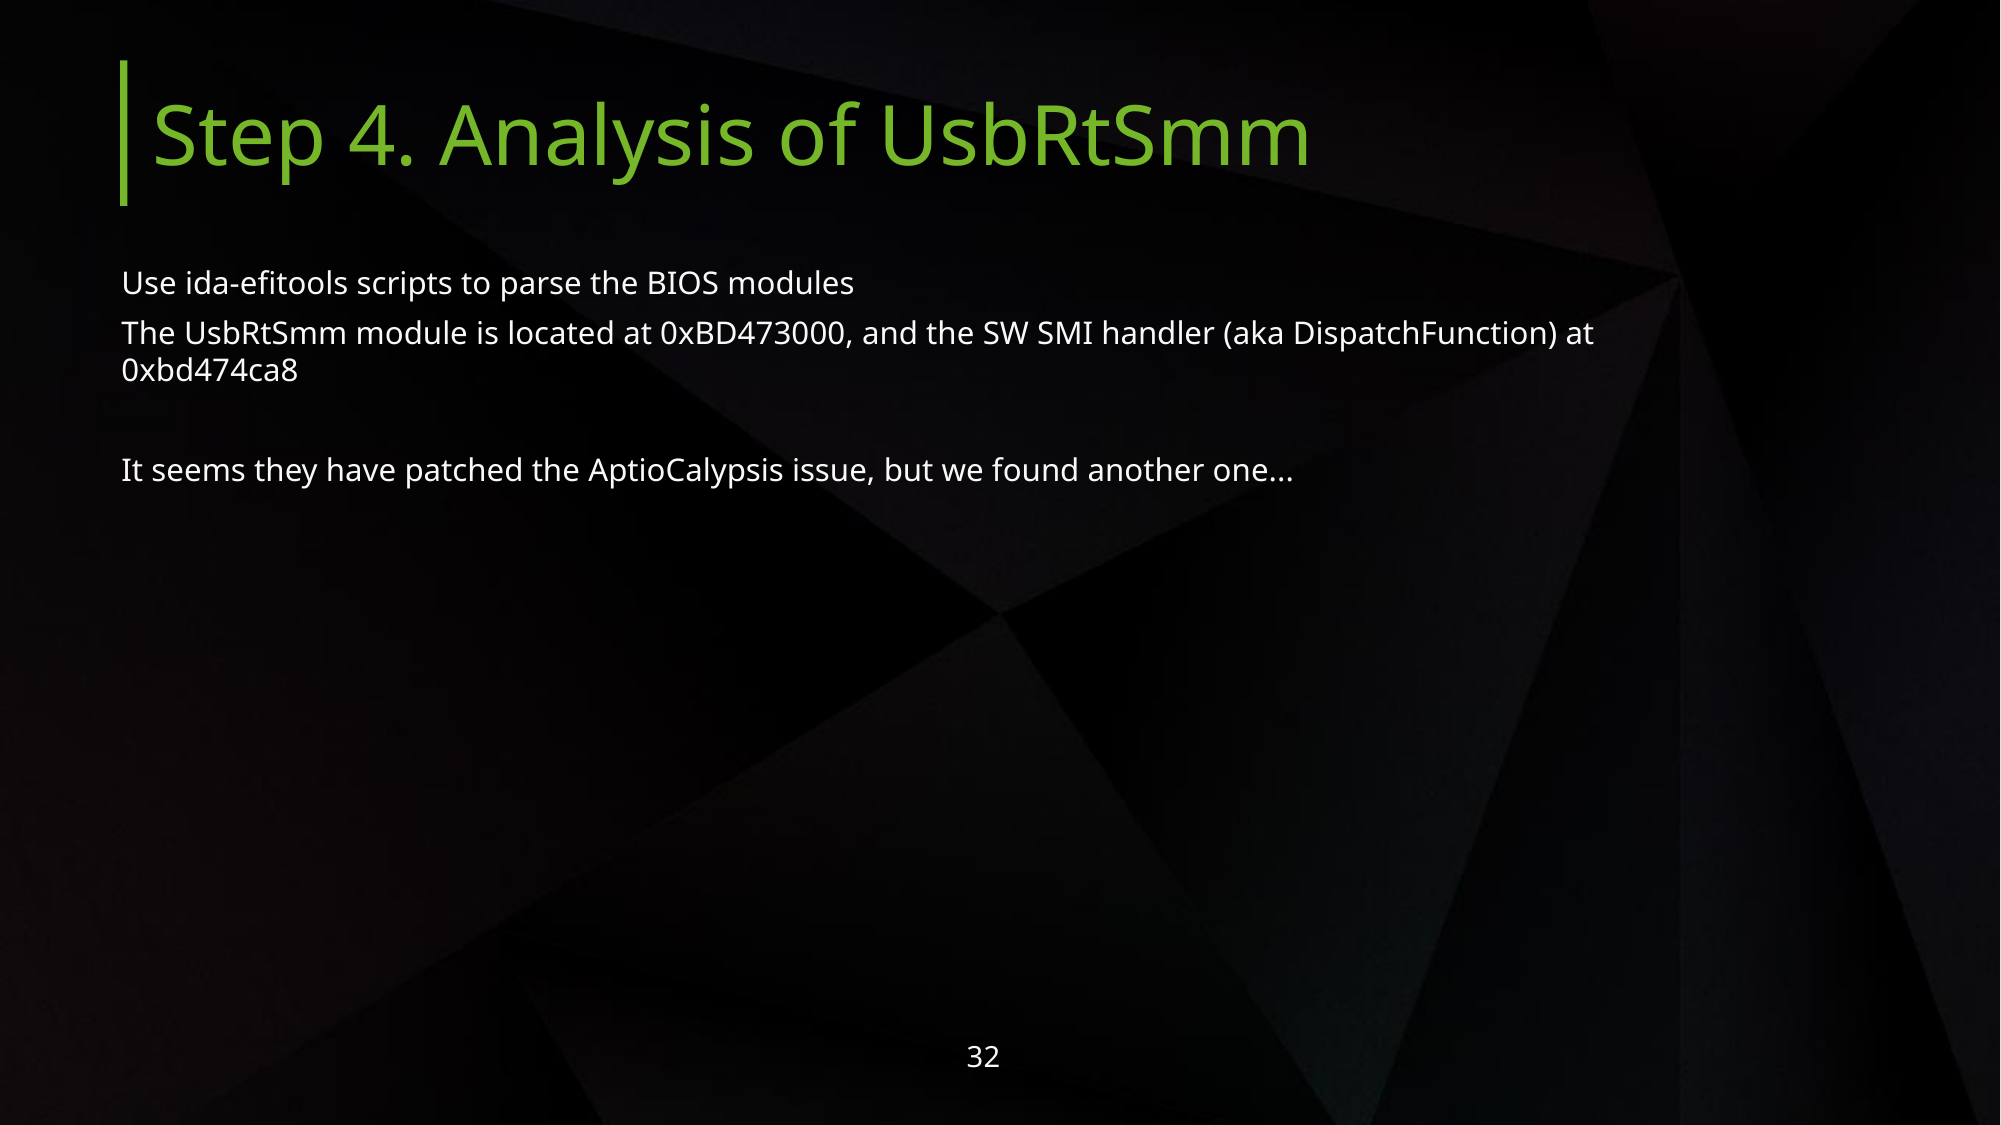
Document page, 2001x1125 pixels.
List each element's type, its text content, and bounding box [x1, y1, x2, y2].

picture [0, 0, 2001, 1125]
text_box [120, 60, 128, 206]
text_box Step 4. Analysis of UsbRtSmm [137, 75, 1588, 210]
text_box Use ida-efitools scripts to parse the BIOS modules The UsbRtSmm module is located at 0xBD473000, and the SW SMI handler (aka DispatchFunction) at 0xbd474ca8 It seems they have patched the AptioCalypsis issue, but we found another one... [106, 255, 1696, 451]
